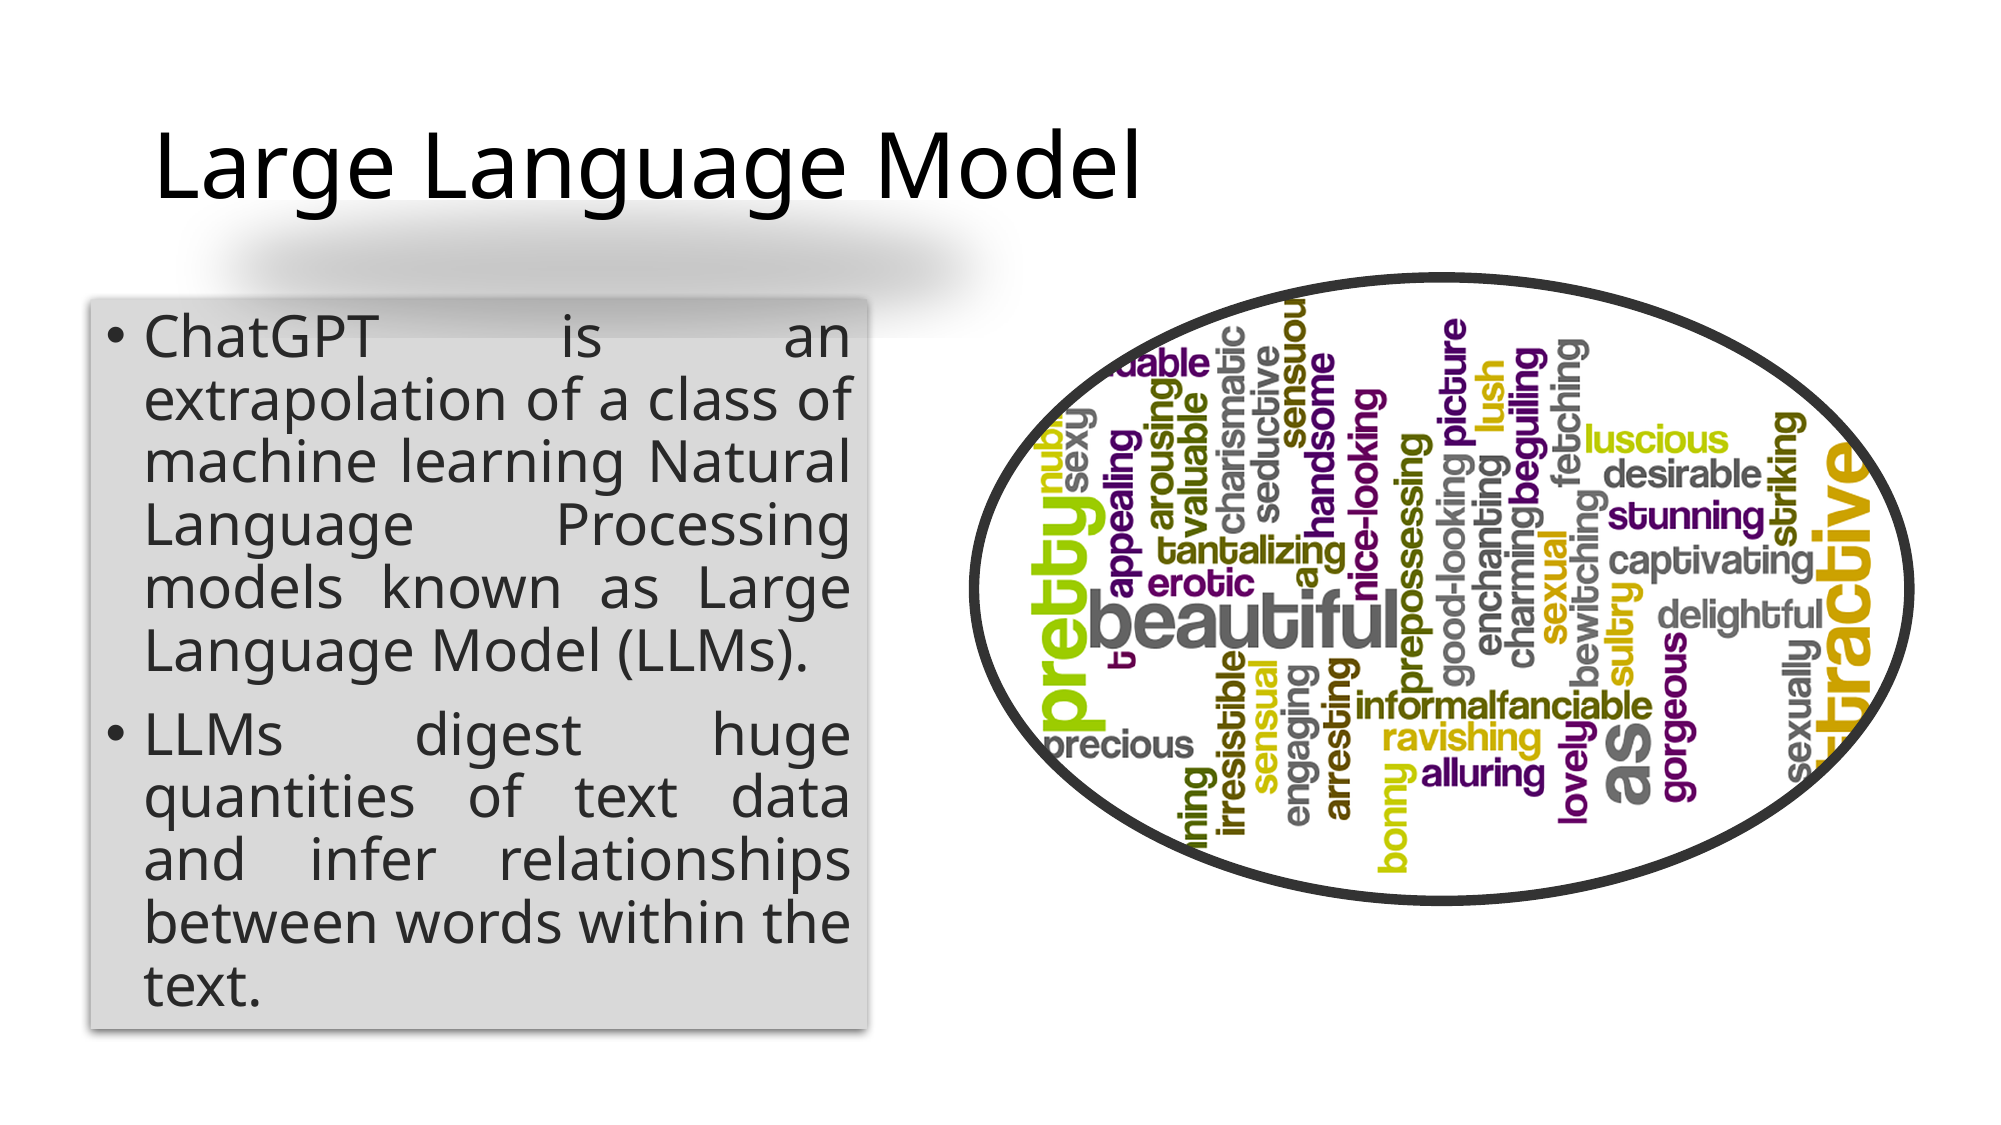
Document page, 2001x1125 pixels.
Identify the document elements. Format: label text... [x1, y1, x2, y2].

list ChatGPT is an extrapolation of a class of machine learning Natural Language Processing models known as Large Language Model (LLMs). LLMs digest huge quantities of text data and infer relationships between words within the text. [90, 299, 868, 1029]
title Large Language Model [137, 59, 1863, 278]
picture [973, 277, 1910, 901]
